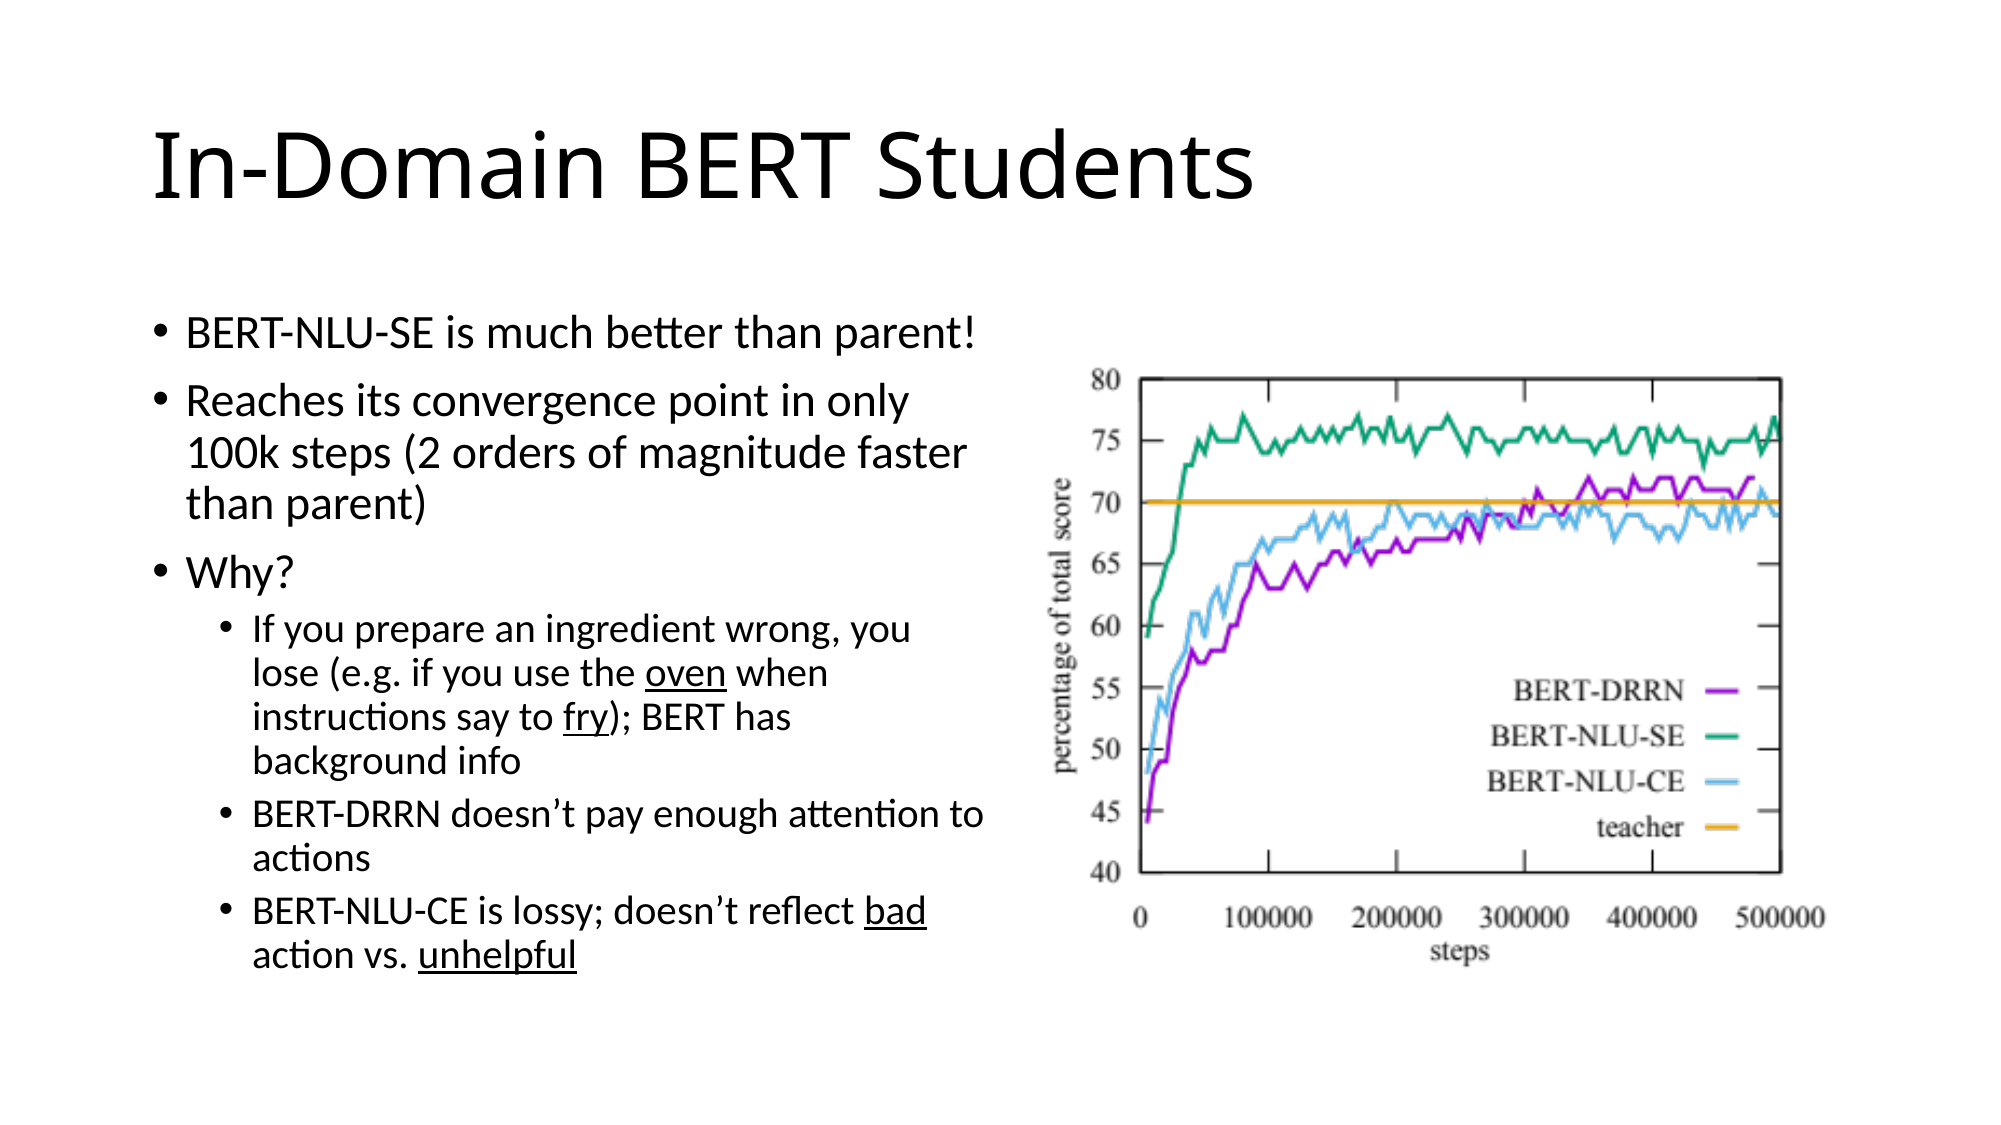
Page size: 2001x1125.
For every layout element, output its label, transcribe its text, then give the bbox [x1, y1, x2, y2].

list BERT-NLU-SE is much better than parent! Reaches its convergence point in only 100k steps (2 orders of magnitude faster than parent) Why? If you prepare an ingredient wrong, you lose (e.g. if you use the oven when instructions say to fry); BERT has background info BERT-DRRN doesn’t pay enough attention to actions BERT-NLU-CE is lossy; doesn’t reflect bad action vs. unhelpful [137, 299, 1000, 1014]
title In-Domain BERT Students [137, 59, 1863, 278]
picture [981, 334, 1840, 978]
